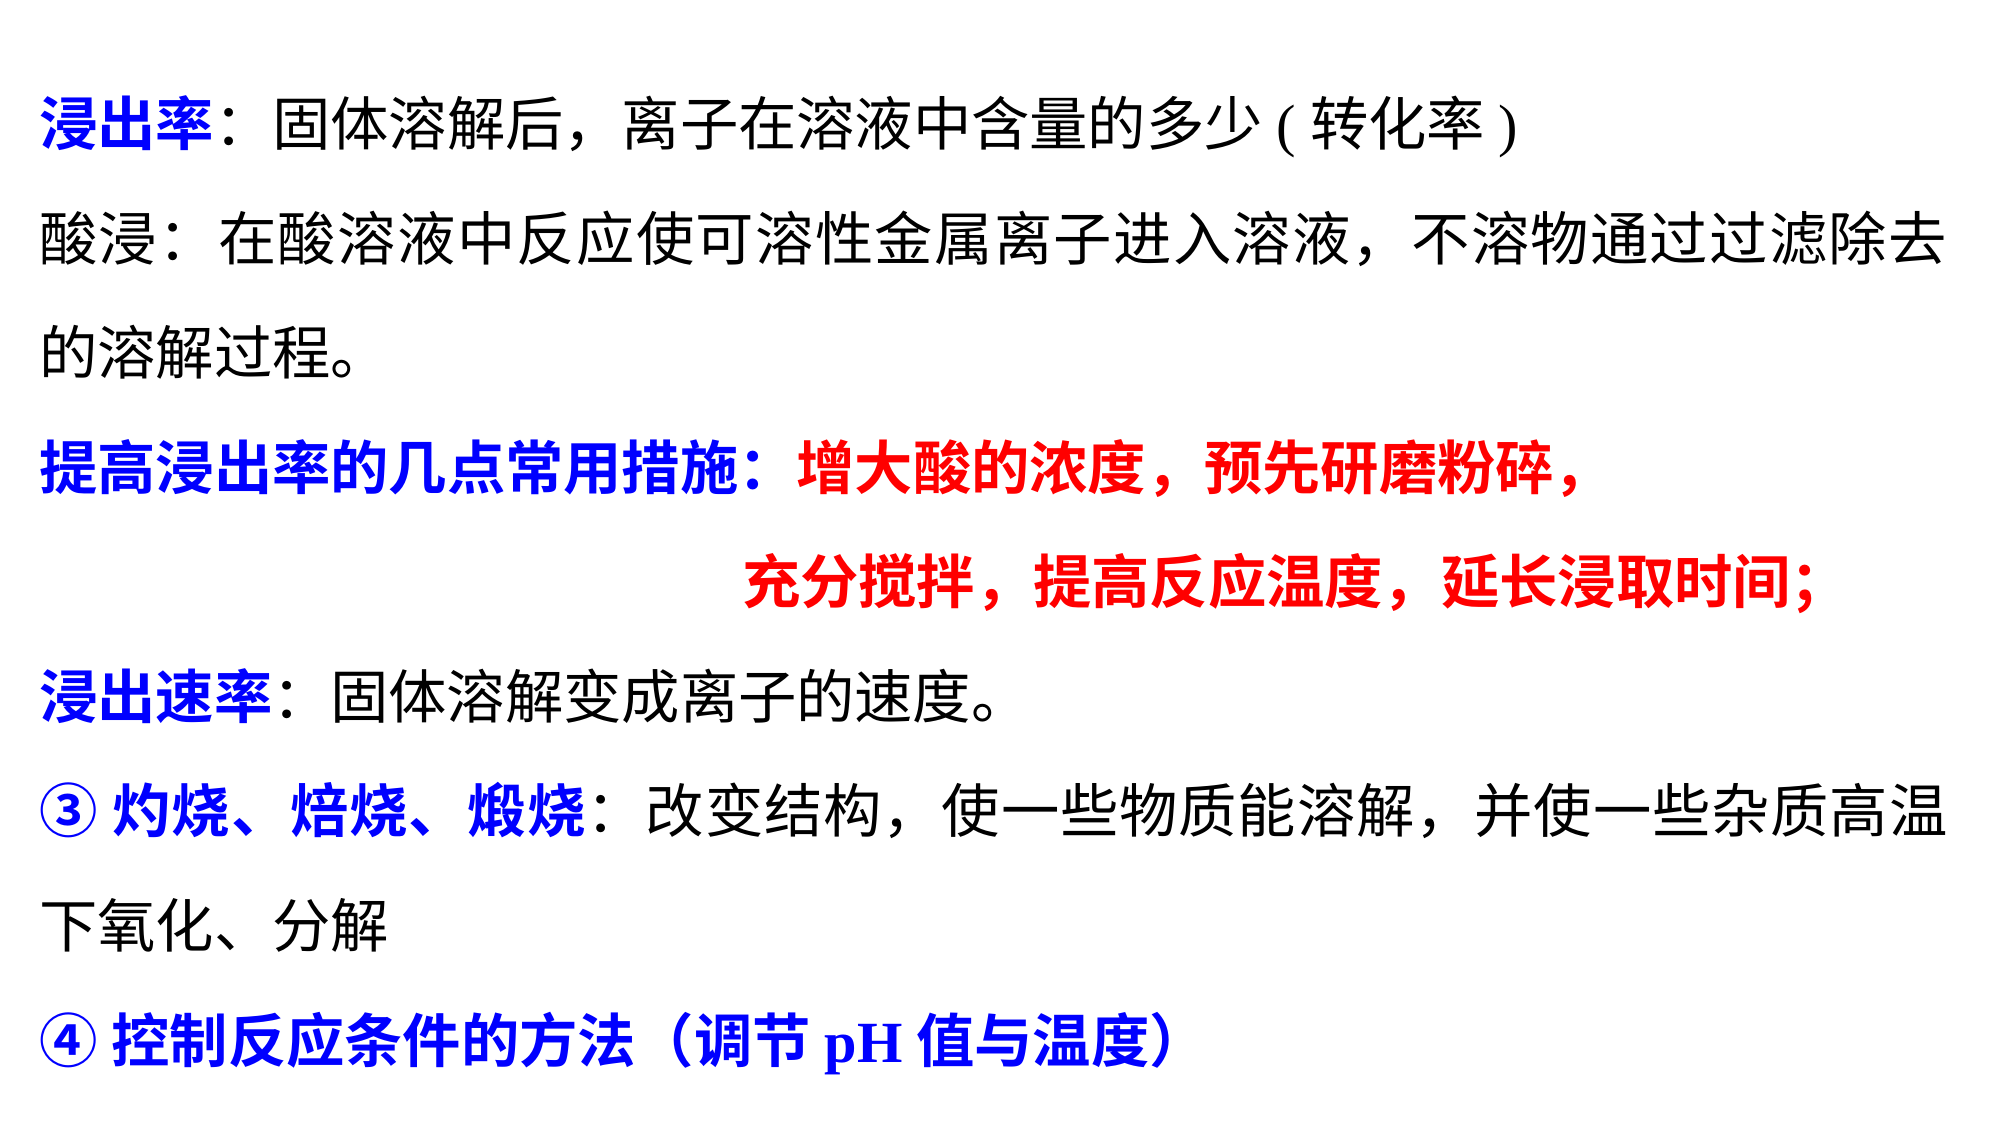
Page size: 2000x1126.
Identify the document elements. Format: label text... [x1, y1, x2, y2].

text_box 浸出率：固体溶解后，离子在溶液中含量的多少(转化率) 酸浸：在酸溶液中反应使可溶性金属离子进入溶液，不溶物通过过滤除去的溶解过程。 提高浸出率的几点常用措施：增大酸的浓度，预先研磨粉碎， 充分搅拌，提高反应温度，延长浸取时间； 浸出速率：固体溶解变成离子的速度。 ③灼烧、焙烧、煅烧：改变结构，使一些物质能溶解，并使一些杂质高温下氧化、分解 ④控制反应条件的方法（调节pH值与温度） [19, 32, 1969, 1084]
